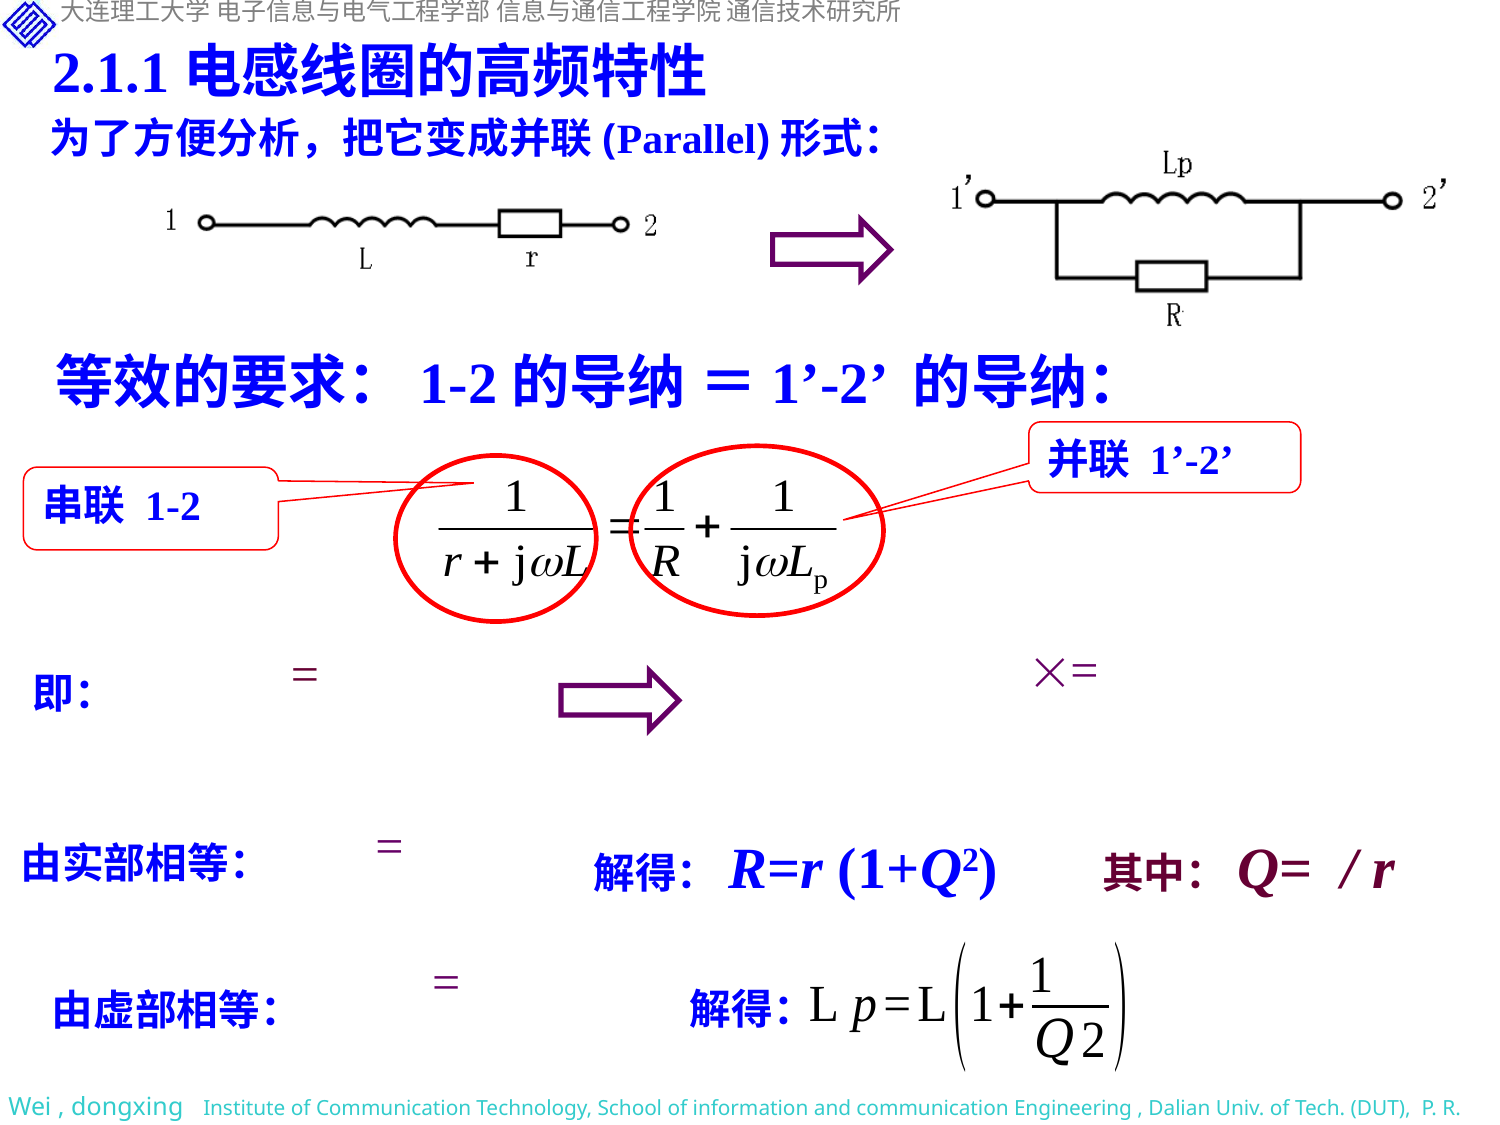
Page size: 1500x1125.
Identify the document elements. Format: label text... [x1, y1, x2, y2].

text_box 为了方便分析，把它变成并联(Parallel)形式： [35, 101, 1055, 173]
text_box 等效的要求：1-2的导纳 ＝1’-2’ 的导纳： [41, 338, 1223, 420]
title 2.1.1电感线圈的高频特性 [37, 37, 888, 100]
picture [147, 172, 712, 315]
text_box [36, 975, 841, 1042]
picture [941, 136, 1477, 350]
picture [0, 0, 59, 49]
text_box 由实部相等： [5, 829, 570, 894]
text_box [17, 658, 680, 731]
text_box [23, 421, 1301, 622]
text_box [772, 220, 891, 280]
